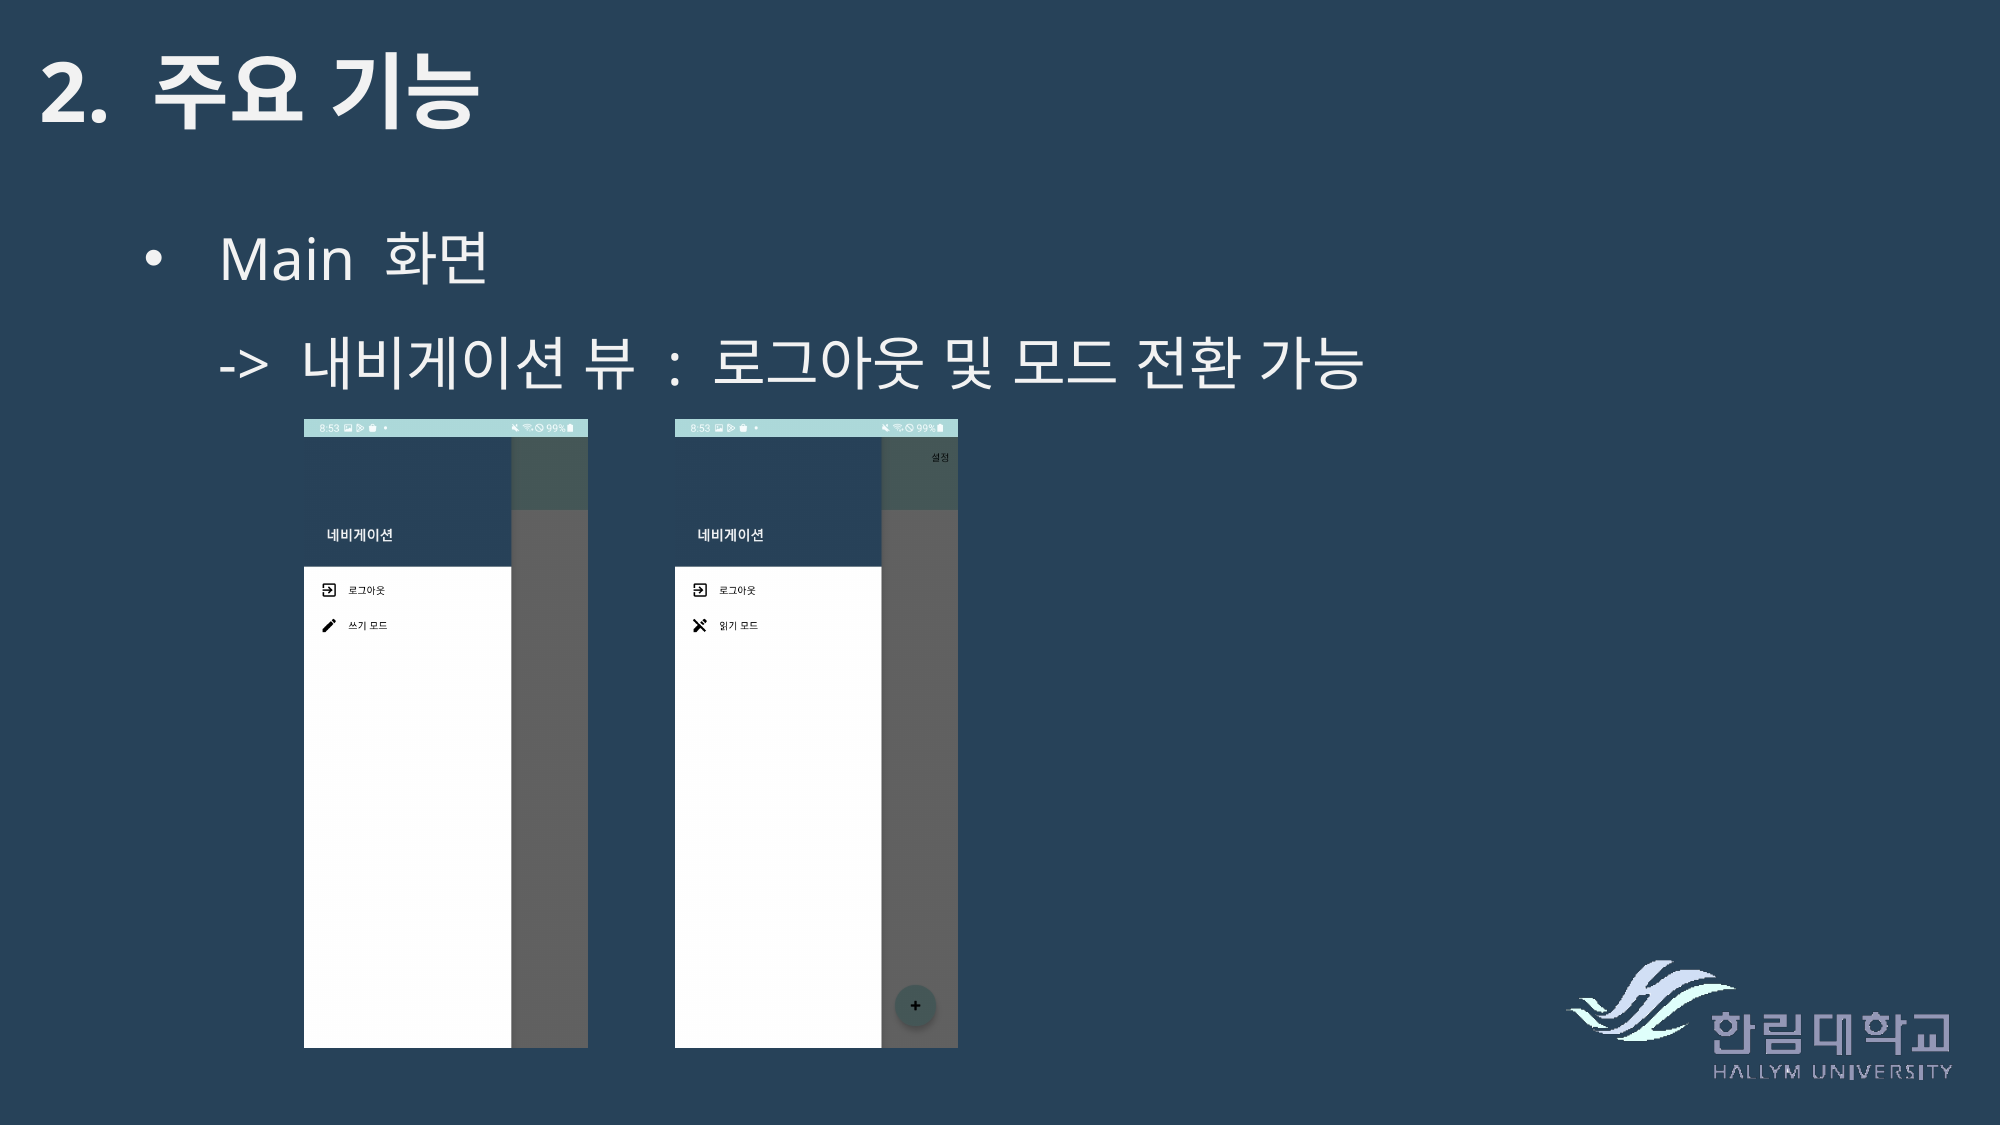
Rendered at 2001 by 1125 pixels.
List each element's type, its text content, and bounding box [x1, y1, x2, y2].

picture [1566, 959, 1954, 1080]
text_box Main 화면 -> 내비게이션 뷰 : 로그아웃 및 모드 전환 가능 [129, 179, 1910, 510]
text_box 2. 주요 기능 [25, 32, 497, 147]
picture [304, 419, 588, 1049]
picture [674, 419, 958, 1049]
